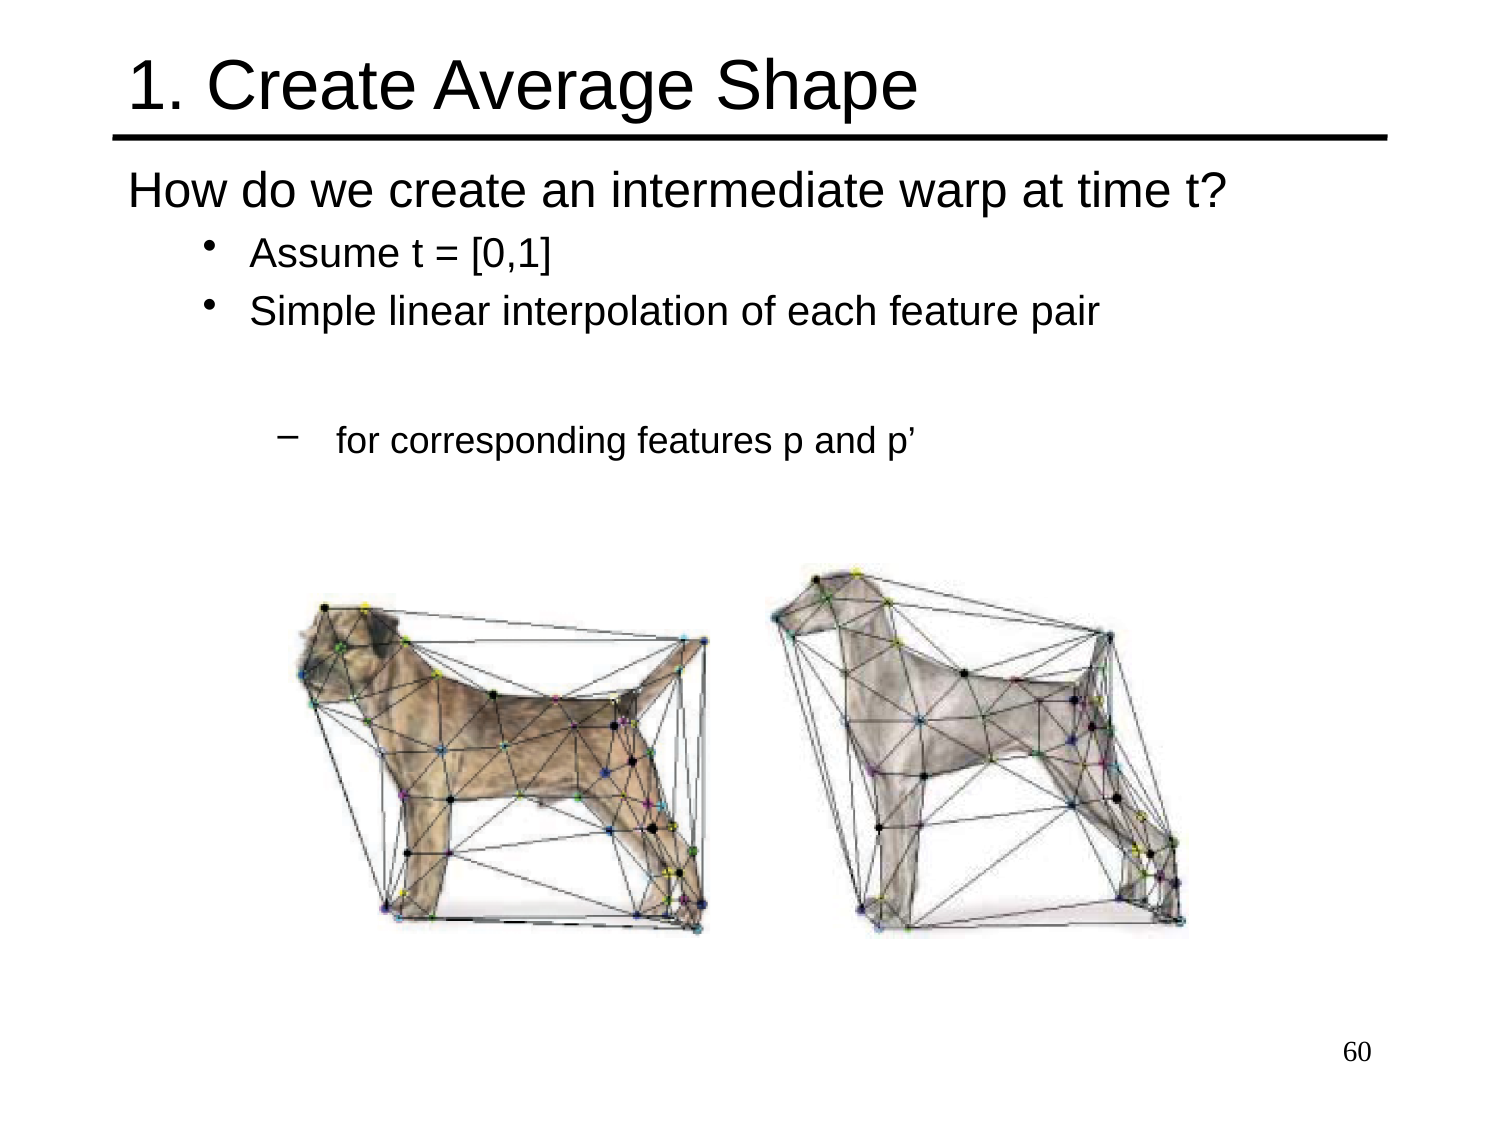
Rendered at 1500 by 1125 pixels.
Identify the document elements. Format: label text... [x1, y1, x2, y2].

slide_number 60 [1074, 1024, 1388, 1101]
picture [274, 549, 1201, 951]
title 1. Create Average Shape [112, 12, 1388, 150]
